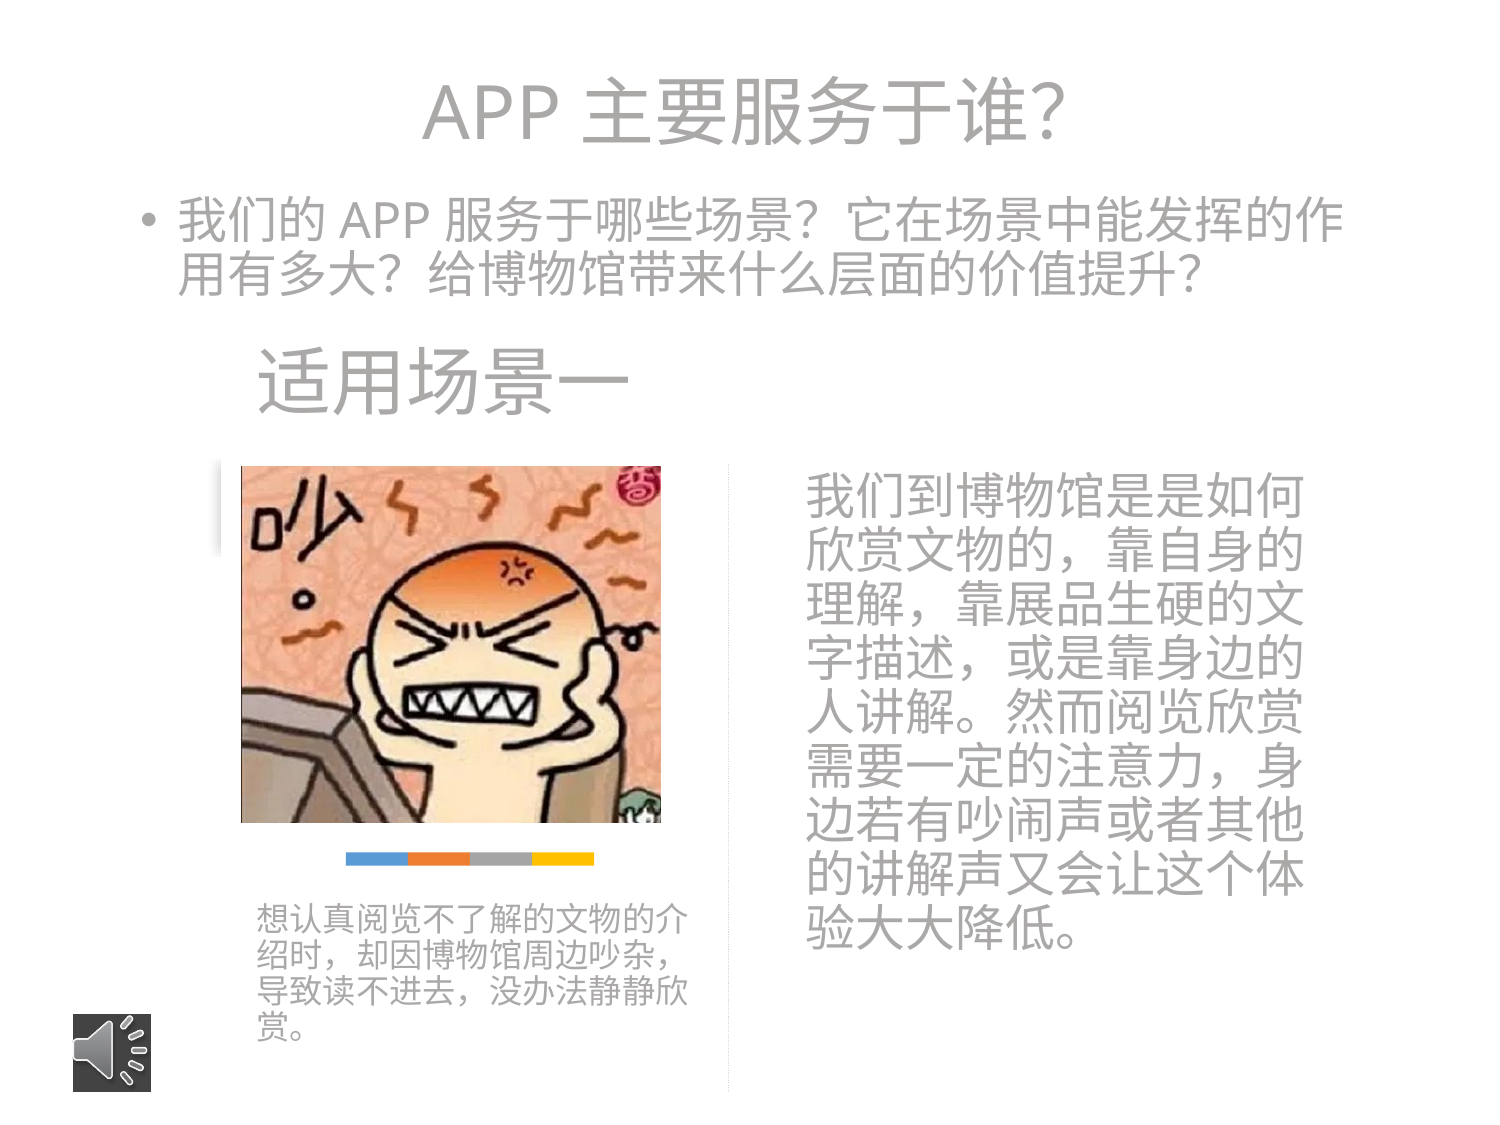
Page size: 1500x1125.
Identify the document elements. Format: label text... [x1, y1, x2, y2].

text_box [345, 852, 595, 866]
title 适用场景一 [241, 276, 1500, 495]
text_box APP主要服务于谁？ [407, 0, 1350, 187]
text_box 我们的APP服务于哪些场景？它在场景中能发挥的作用有多大？给博物馆带来什么层面的价值提升？ [125, 187, 1401, 339]
list 想认真阅览不了解的文物的介绍时，却因博物馆周边吵杂，导致读不进去，没办法静静欣赏。 [241, 895, 729, 1125]
picture [241, 465, 661, 823]
text_box 我们到博物馆是是如何欣赏文物的，靠自身的理解，靠展品生硬的文字描述，或是靠身边的人讲解。然而阅览欣赏需要一定的注意力，身边若有吵闹声或者其他的讲解声又会让这个体验大大降低。 [790, 463, 1369, 711]
picture [72, 1012, 152, 1093]
